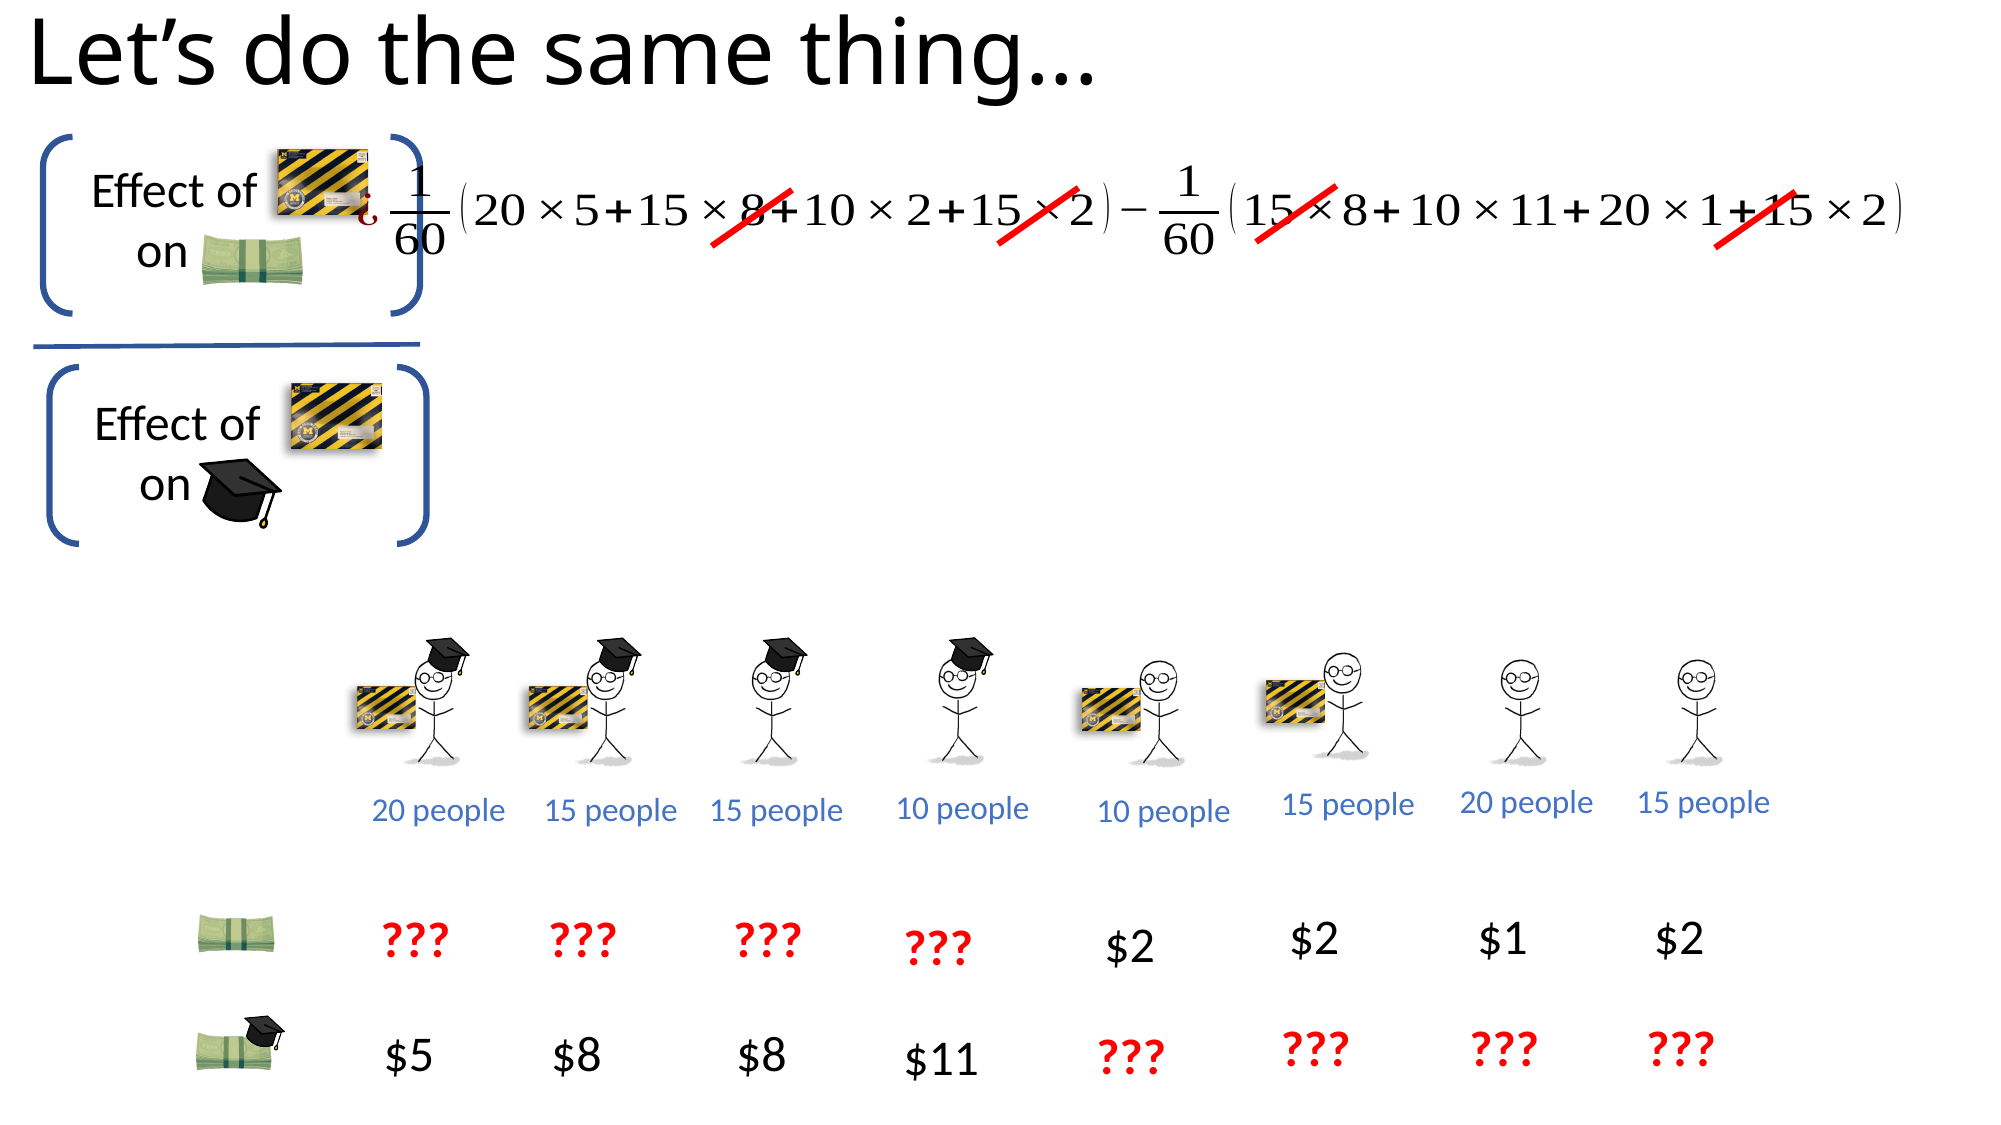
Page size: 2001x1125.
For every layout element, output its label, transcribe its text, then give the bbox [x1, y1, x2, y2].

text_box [711, 185, 1796, 248]
title Let’s do the same thing... [11, 0, 1737, 164]
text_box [193, 628, 1807, 1095]
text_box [33, 136, 537, 544]
